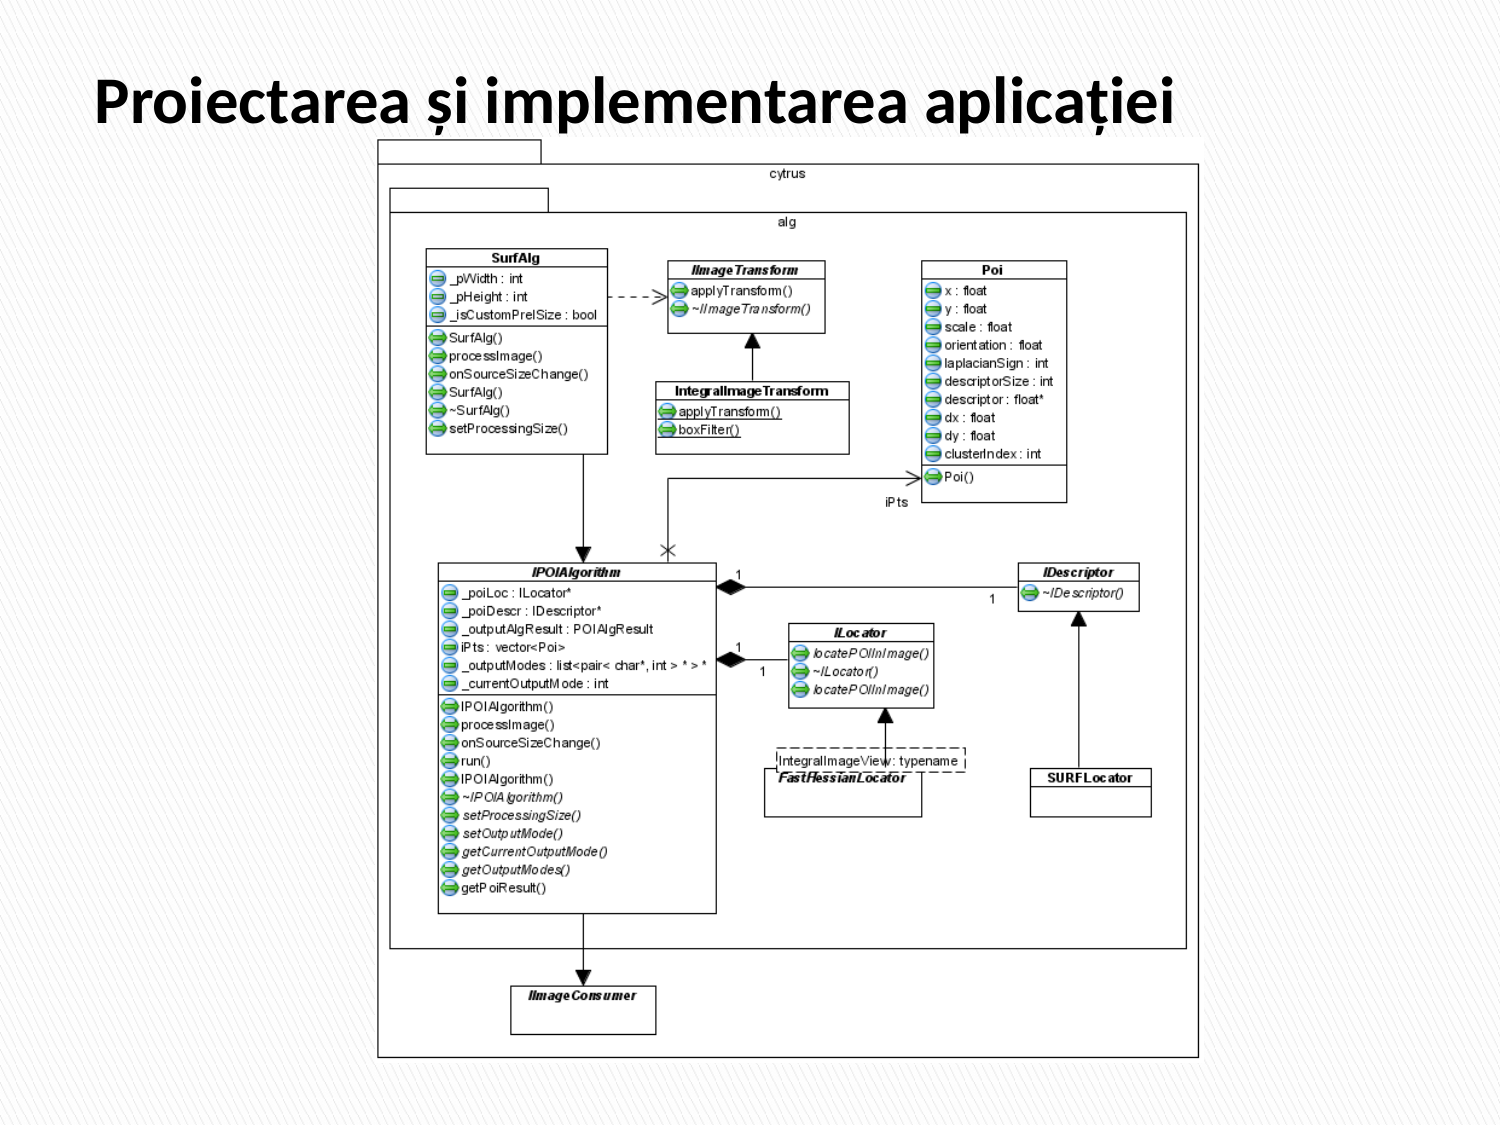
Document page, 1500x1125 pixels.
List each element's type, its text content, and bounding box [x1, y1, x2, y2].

text_box Proiectarea şi implementarea aplicaţiei [79, 49, 1191, 145]
picture [374, 137, 1204, 1063]
